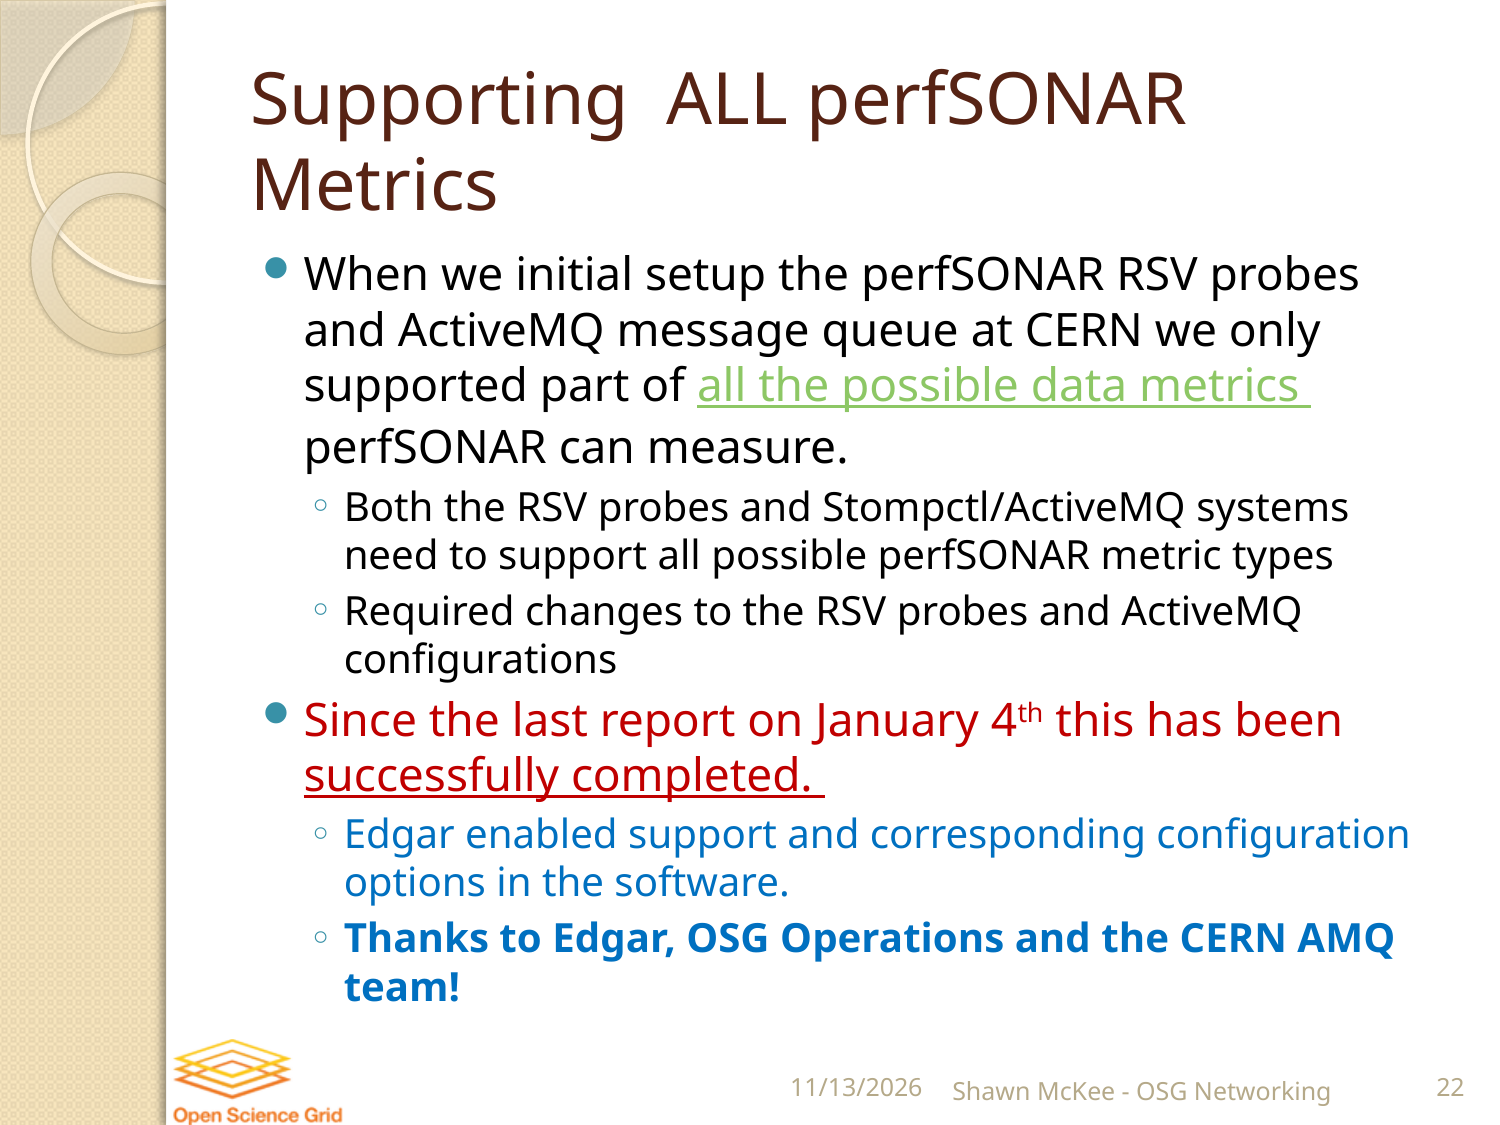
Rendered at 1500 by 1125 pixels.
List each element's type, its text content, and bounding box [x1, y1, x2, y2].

footer Shawn McKee - OSG Networking [937, 1034, 1413, 1113]
picture [150, 1039, 385, 1125]
list When we initial setup the perfSONAR RSV probes and ActiveMQ message queue at CERN we only supported part of all the possible data metrics perfSONAR can measure. Both the RSV probes and Stompctl/ActiveMQ systems need to support all possible perfSONAR metric types Required changes to the RSV probes and ActiveMQ configurations Since the last report on January 4th this has been successfully completed. Edgar enabled support and corresponding configuration options in the software. Thanks to Edgar, OSG Operations and the CERN AMQ team! [235, 237, 1466, 1025]
title Supporting ALL perfSONAR Metrics [235, 45, 1466, 233]
slide_number 22 [1413, 1034, 1488, 1113]
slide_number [587, 1034, 937, 1113]
